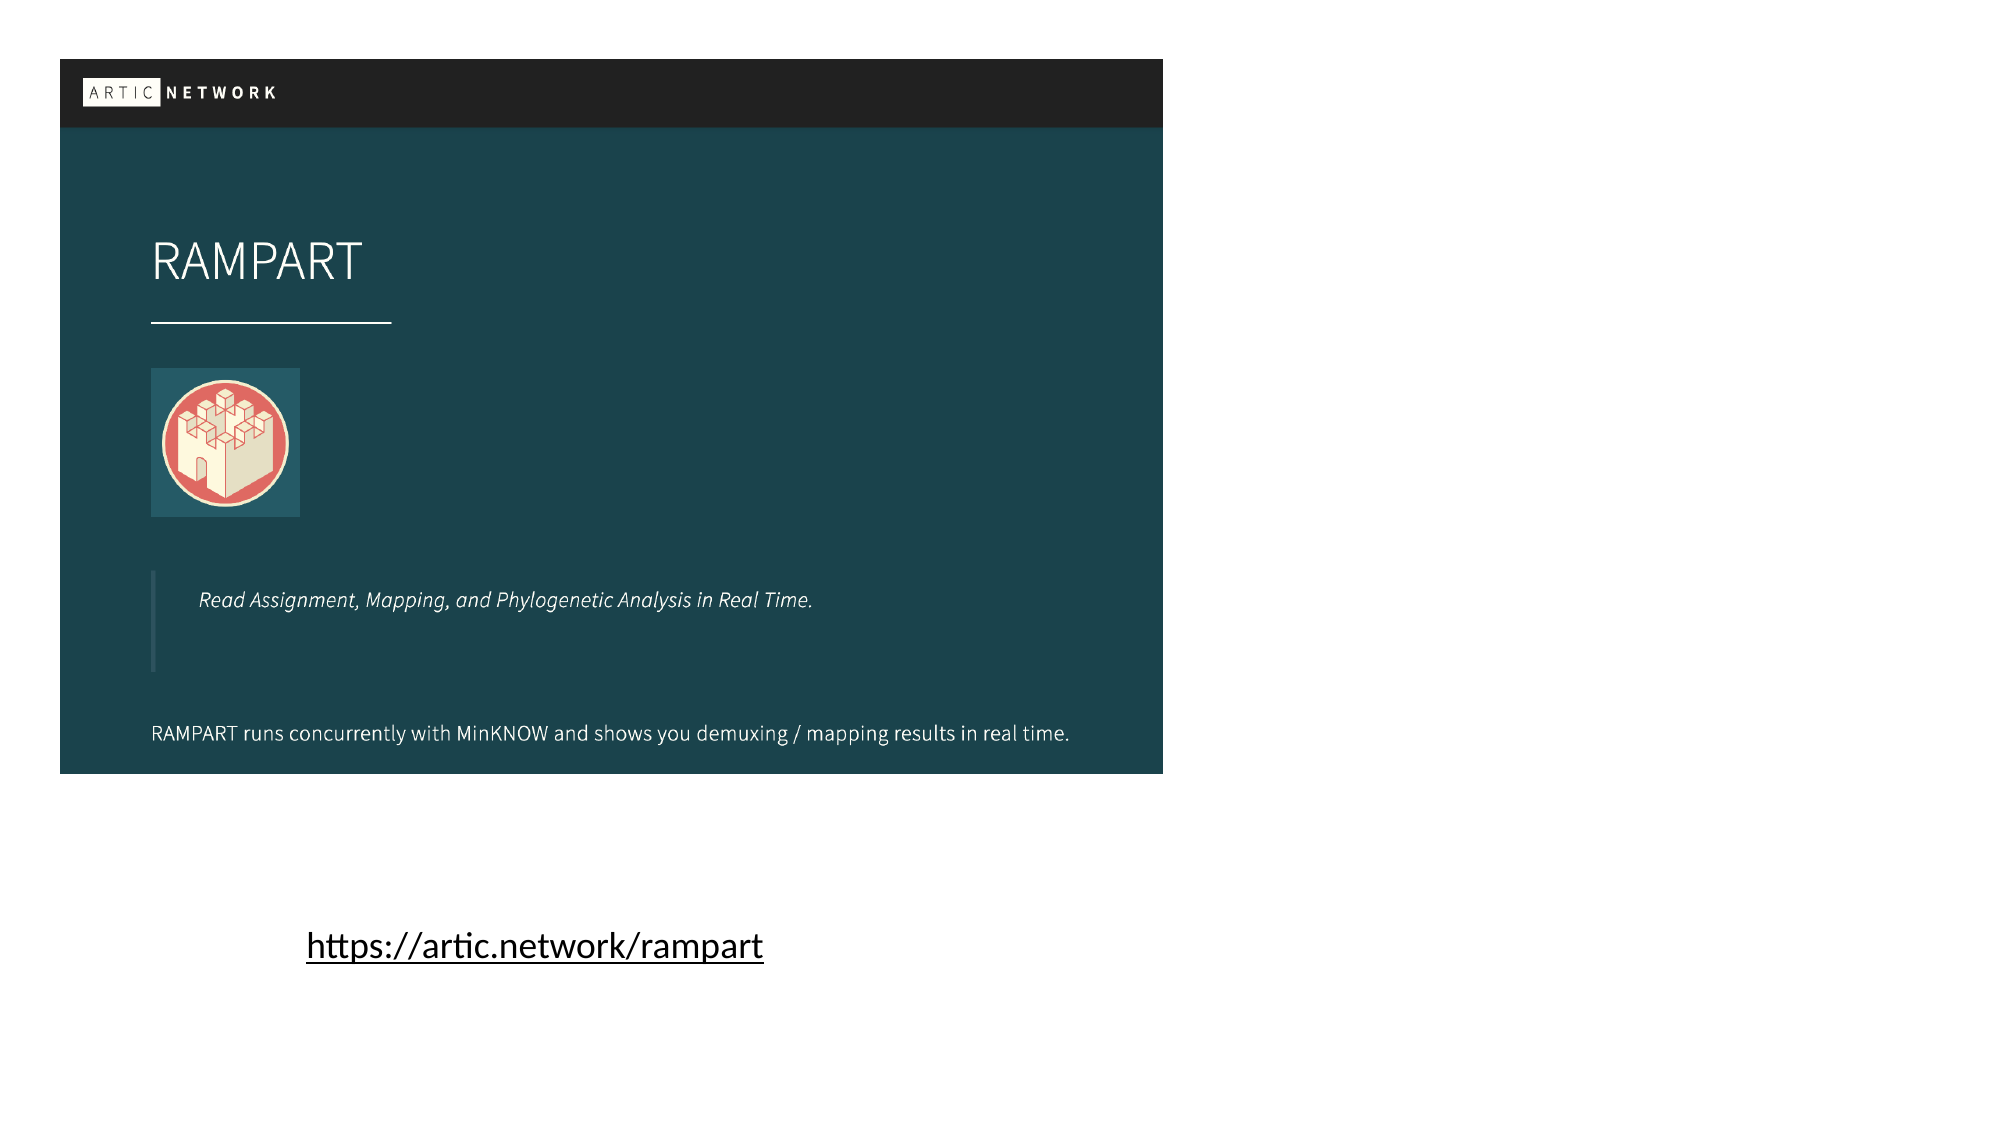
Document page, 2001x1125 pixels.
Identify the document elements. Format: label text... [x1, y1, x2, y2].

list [59, 59, 1163, 774]
text_box https://artic.network/rampart [291, 914, 1293, 974]
